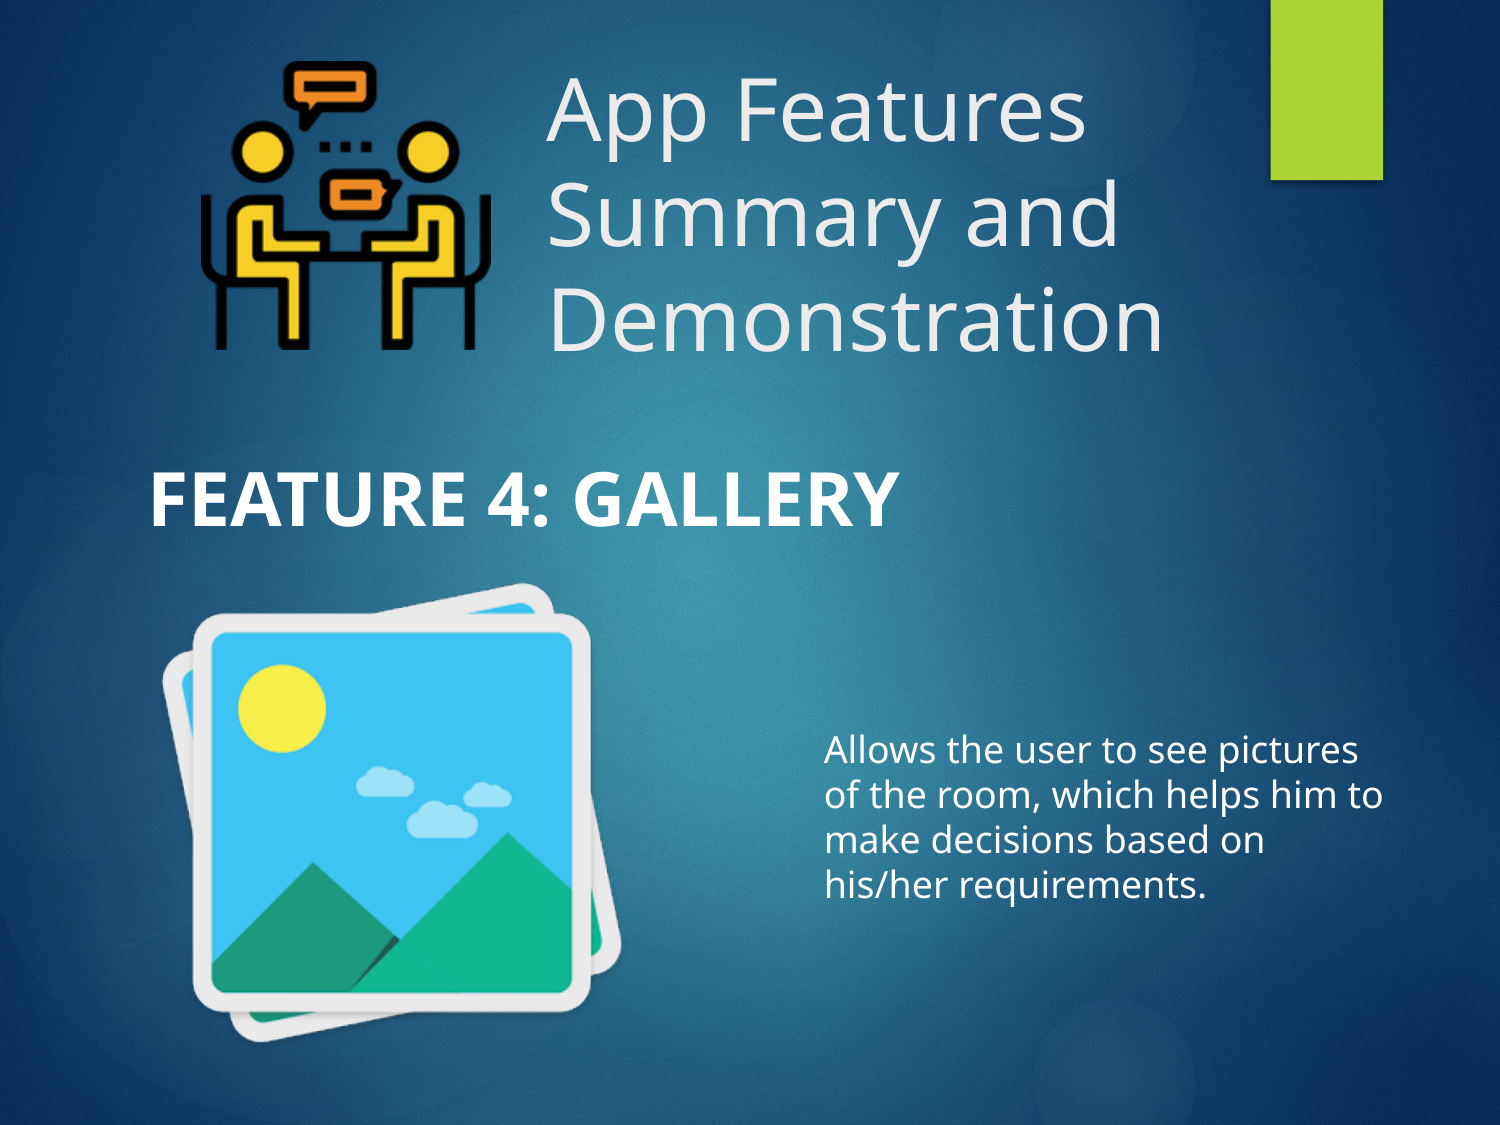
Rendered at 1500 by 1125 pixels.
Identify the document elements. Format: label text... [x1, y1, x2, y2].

text_box FEATURE 4: GALLERY [132, 444, 917, 550]
text_box Allows the user to see pictures of the room, which helps him to make decisions based on his/her requirements. [809, 718, 1400, 914]
picture [201, 61, 491, 351]
title App Features Summary and Demonstration [531, 46, 1384, 276]
picture [150, 574, 635, 1059]
